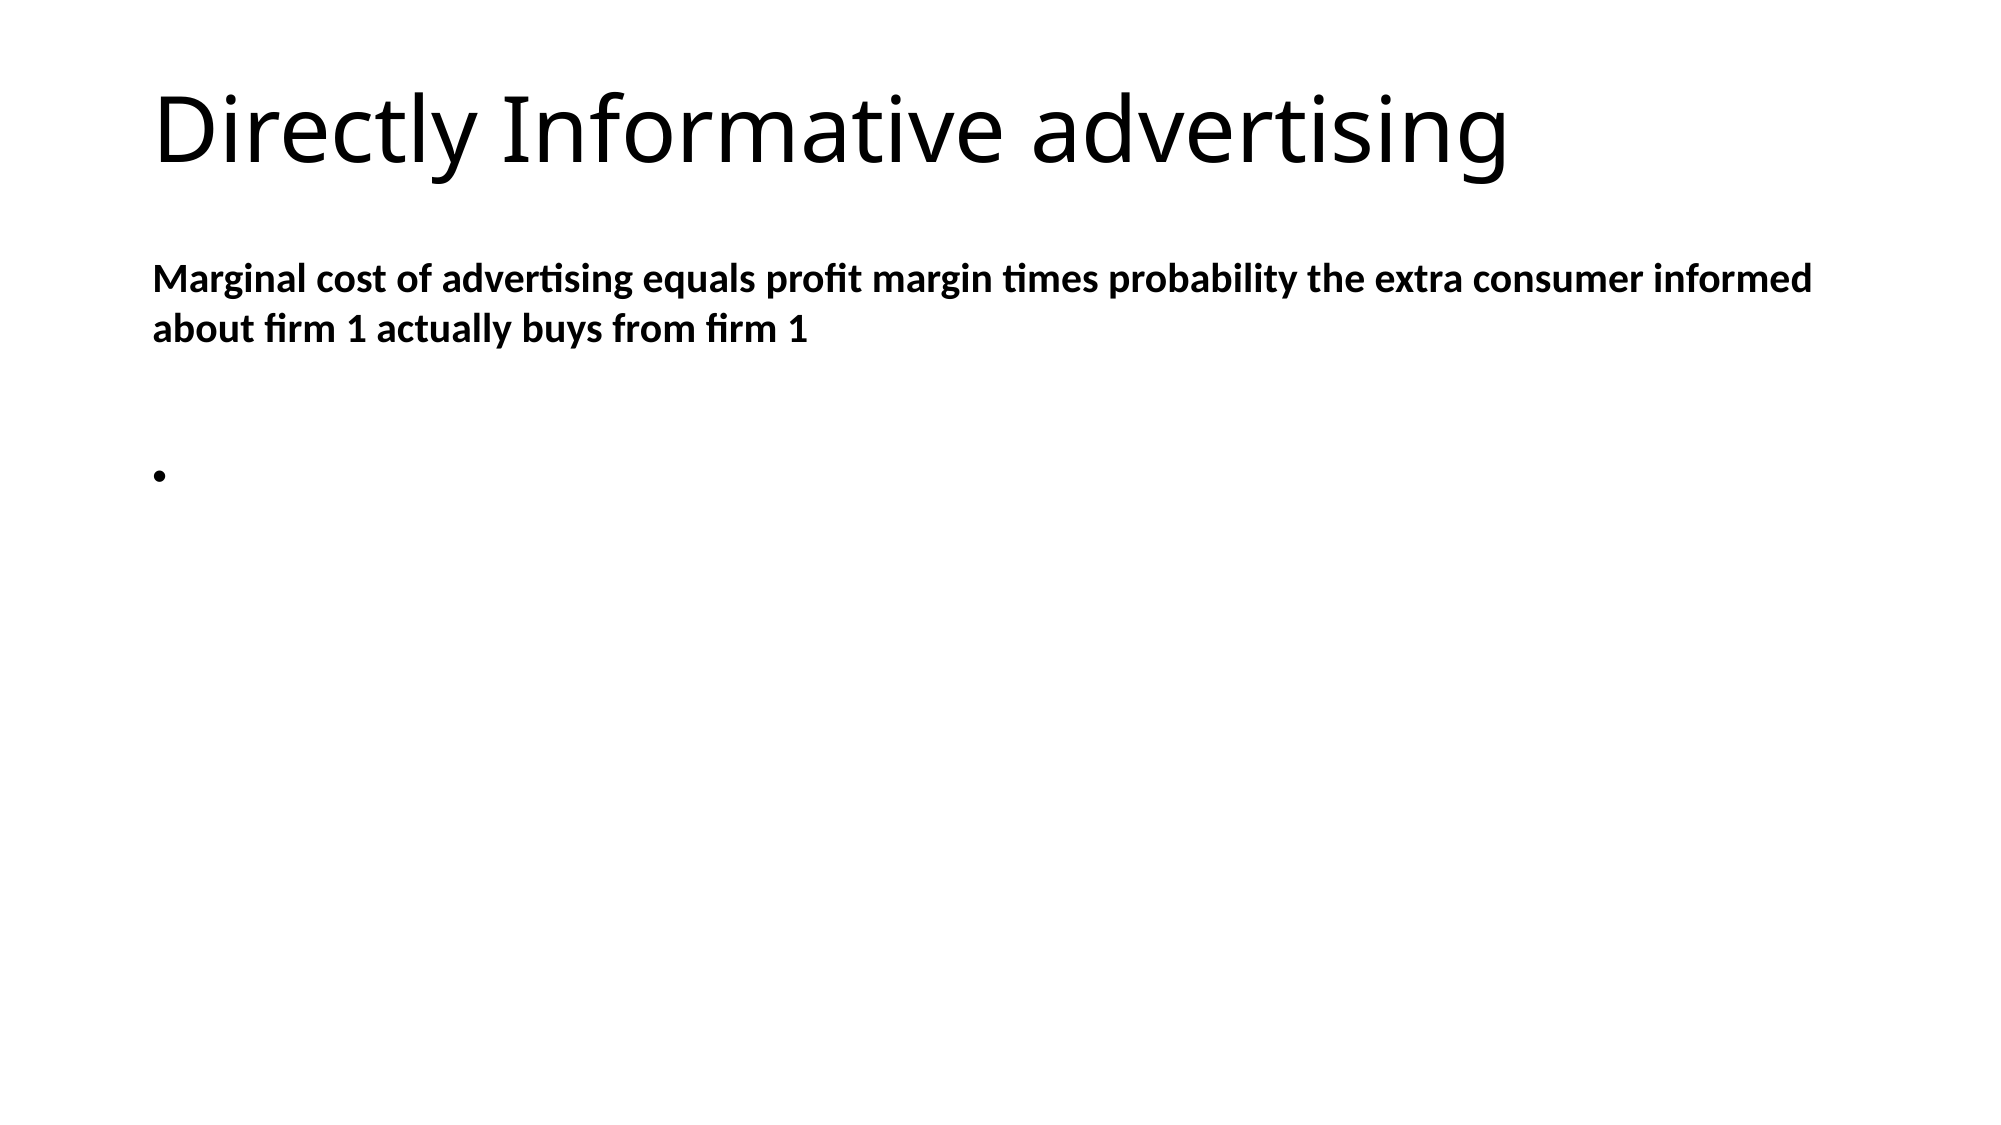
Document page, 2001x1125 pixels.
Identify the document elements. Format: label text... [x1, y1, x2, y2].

title Directly Informative advertising [137, 24, 1863, 242]
